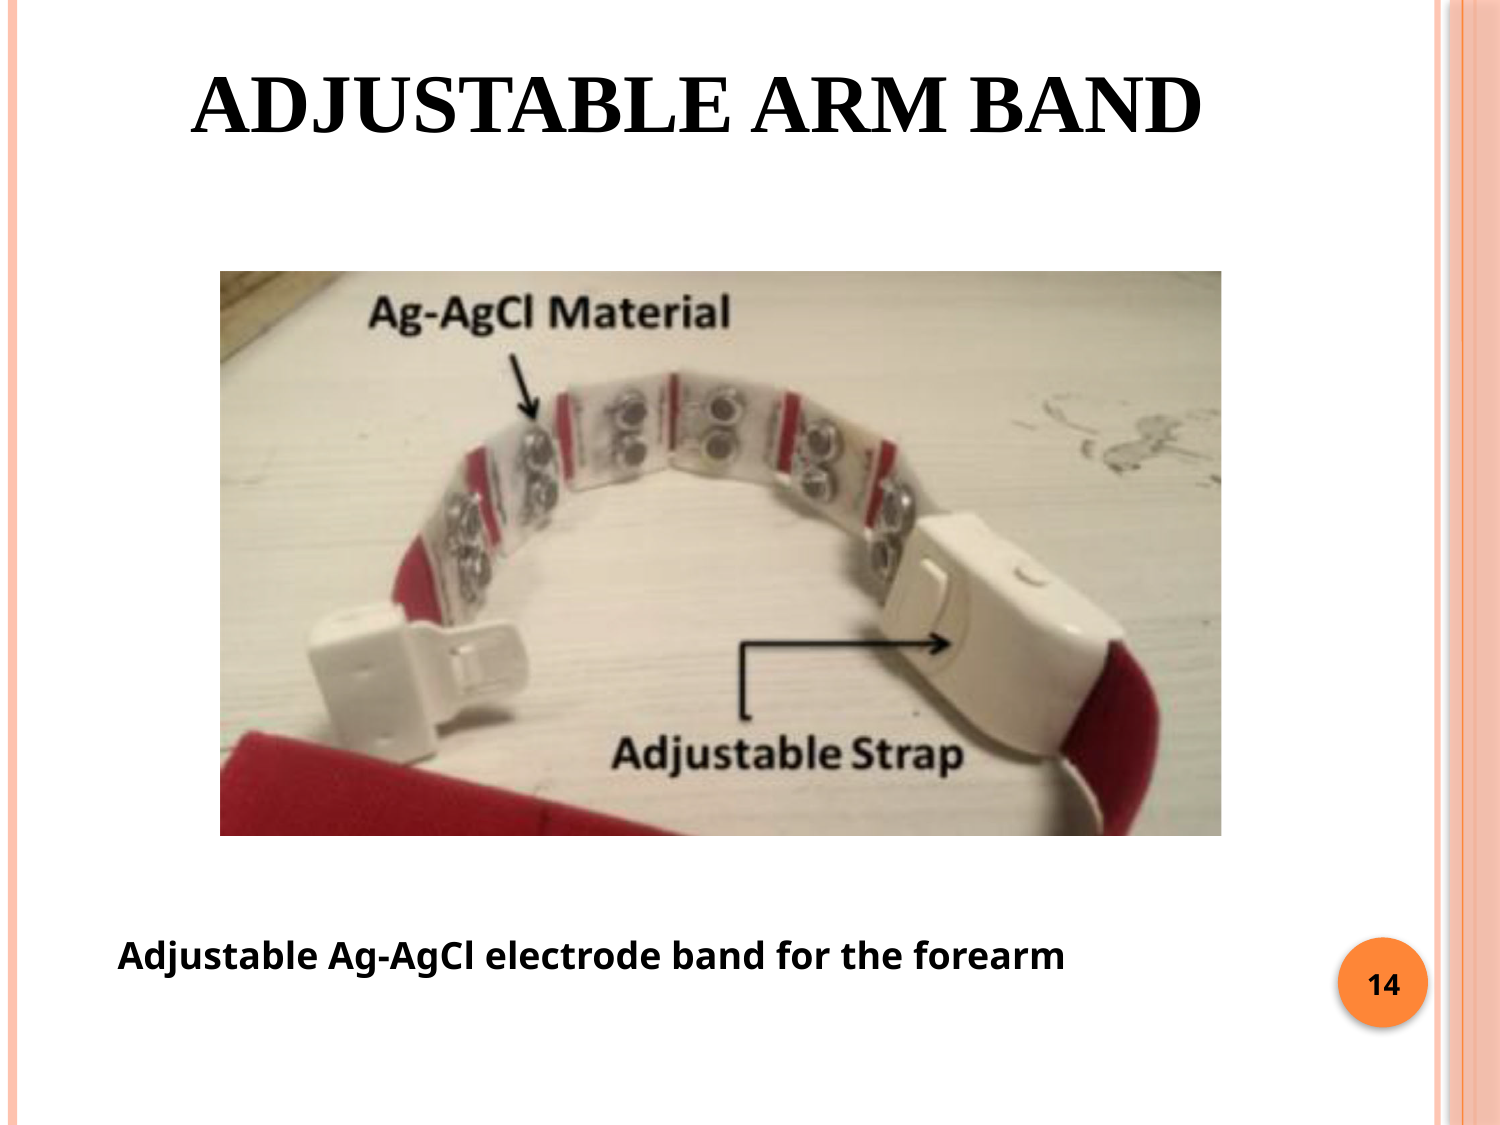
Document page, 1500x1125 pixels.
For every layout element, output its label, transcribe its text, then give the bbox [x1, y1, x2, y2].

slide_number 14 [1333, 940, 1434, 1027]
table_header Adjustable Ag-AgCl electrode band for the forearm [103, 923, 1152, 986]
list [219, 270, 1222, 837]
title ADJUSTABLE ARM BAND [75, 10, 1300, 157]
